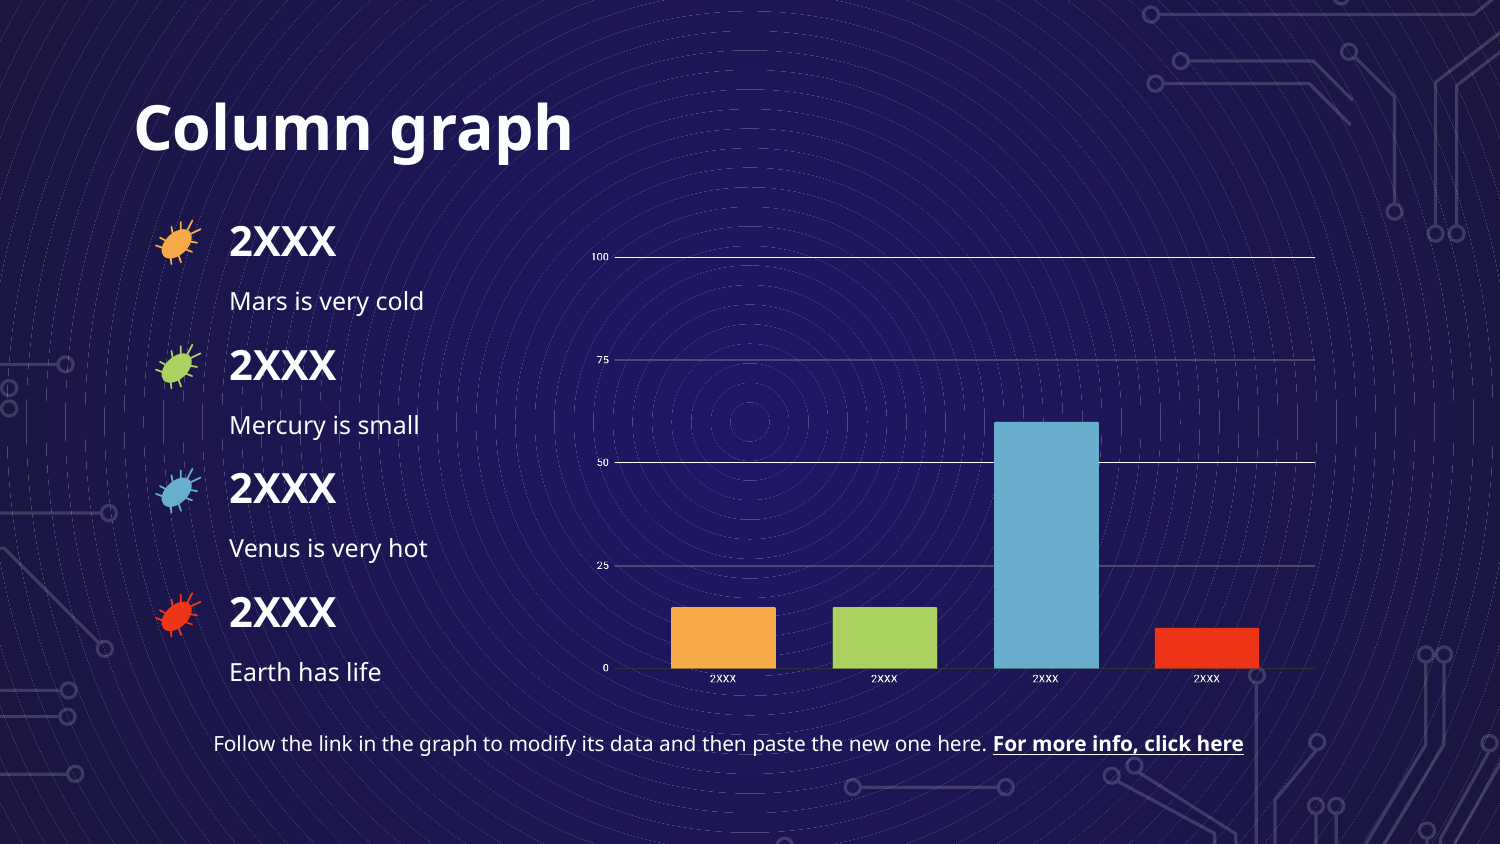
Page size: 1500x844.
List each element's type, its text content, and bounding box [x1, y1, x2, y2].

text_box Mars is very cold [214, 270, 489, 330]
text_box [154, 591, 202, 638]
title 2XXX [214, 468, 489, 517]
title 2XXX [214, 221, 489, 270]
text_box Earth has life [214, 641, 489, 701]
text_box Follow the link in the graph to modify its data and then paste the new one here. For more info, click here [118, 727, 1339, 763]
title 2XXX [214, 344, 489, 394]
title 2XXX [214, 592, 489, 641]
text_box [154, 219, 202, 266]
text_box Mercury is small [214, 394, 489, 454]
title Column graph [118, 72, 1382, 167]
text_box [154, 467, 202, 514]
picture [574, 219, 1340, 692]
text_box Venus is very hot [214, 517, 489, 577]
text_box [154, 343, 202, 390]
